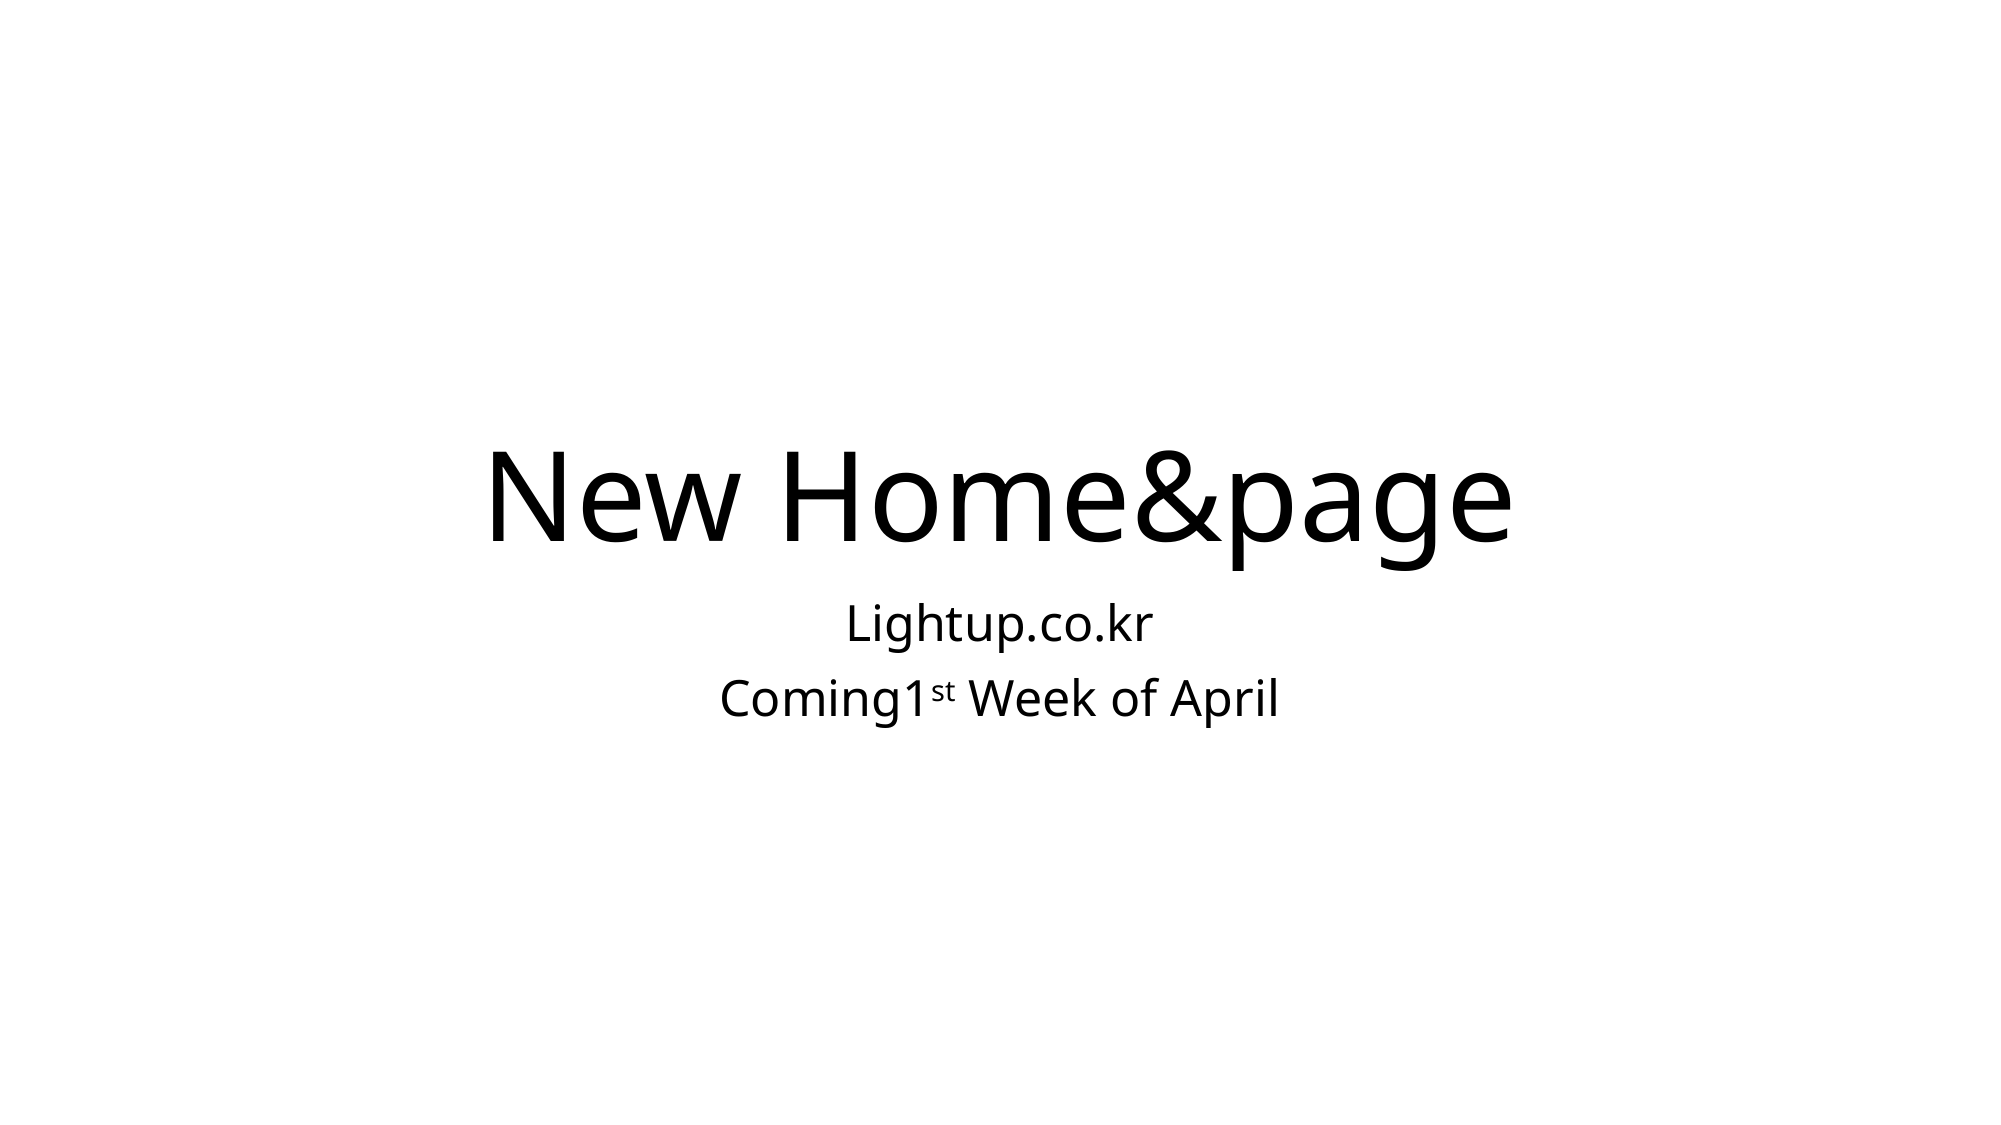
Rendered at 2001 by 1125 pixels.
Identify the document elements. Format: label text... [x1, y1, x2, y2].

title New Home&page [249, 184, 1750, 576]
subtitle Lightup.co.kr Coming1st Week of April [249, 590, 1750, 863]
